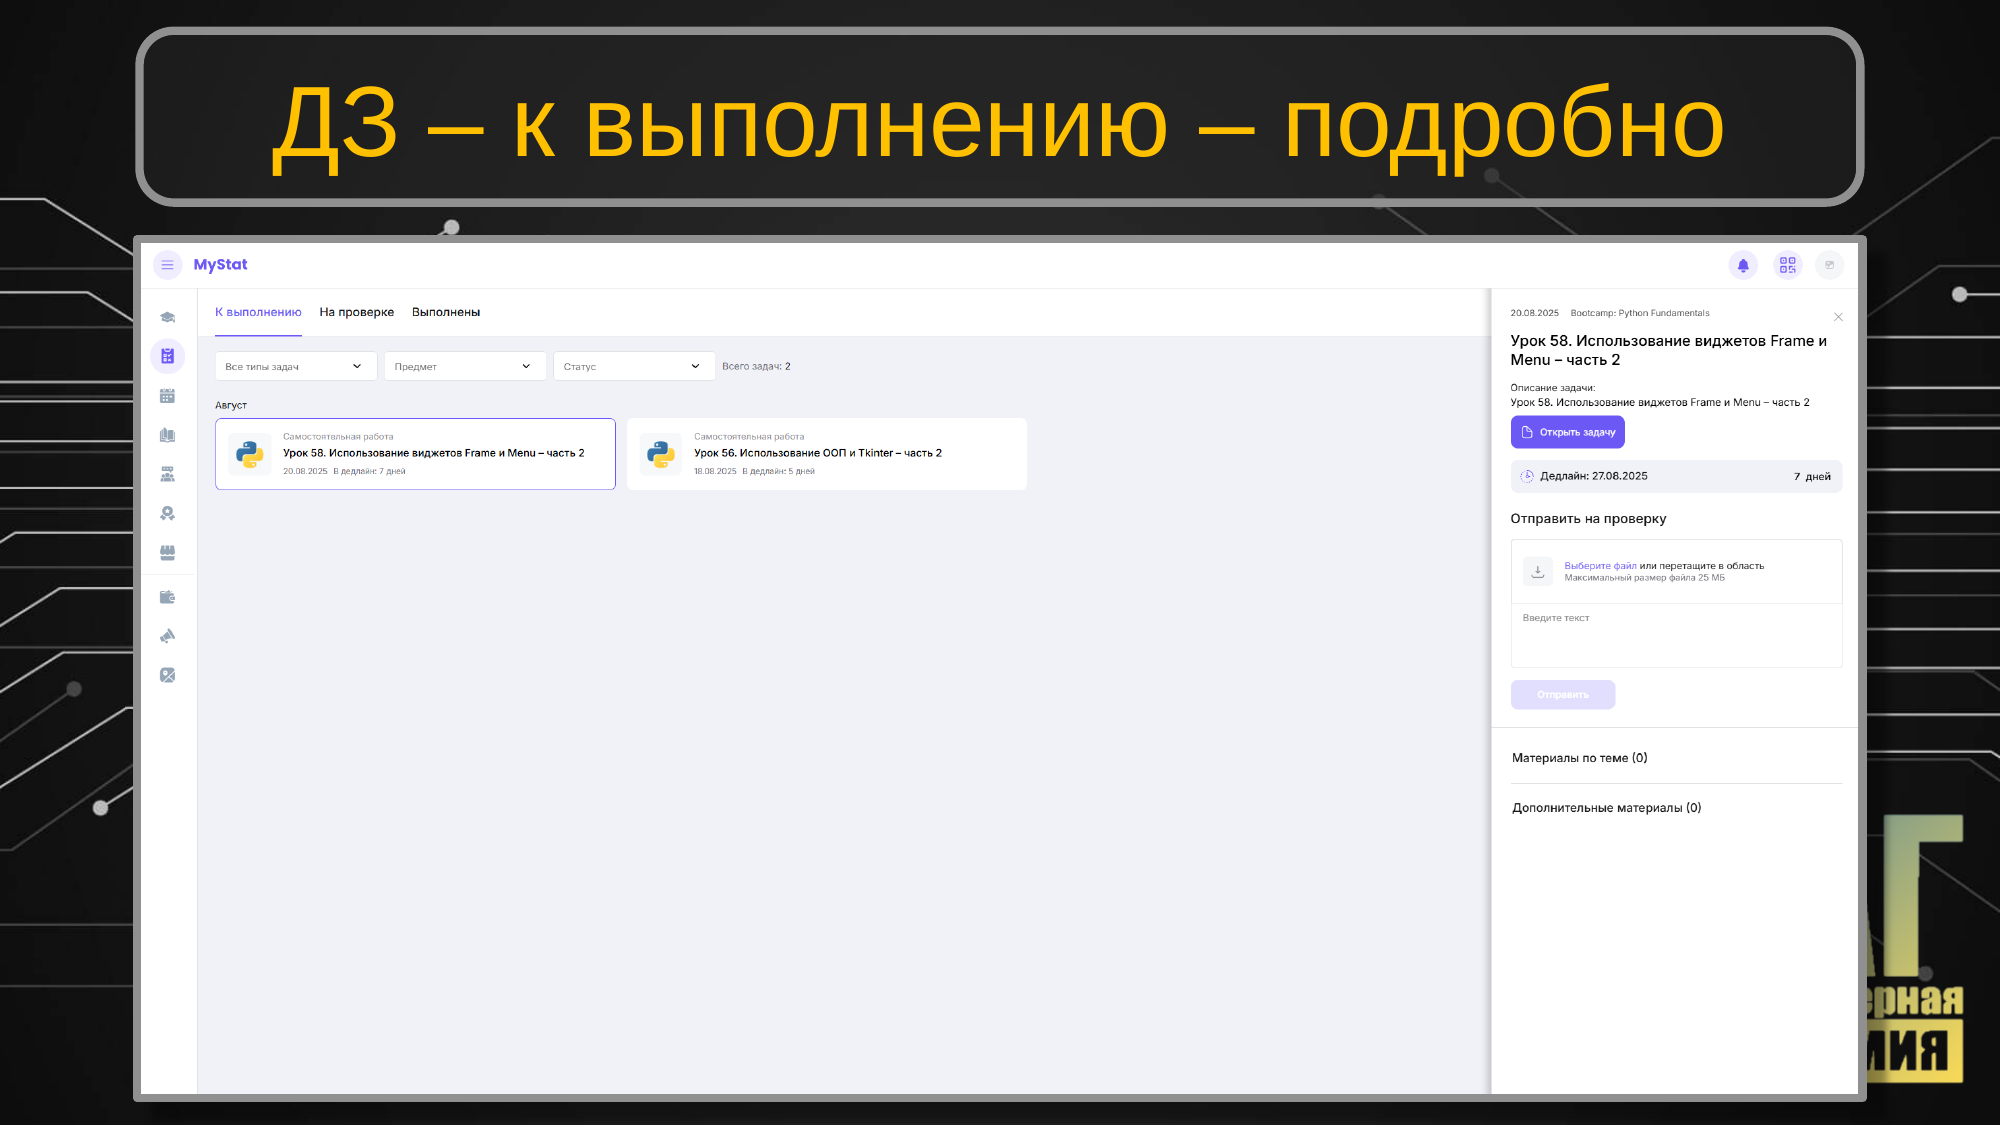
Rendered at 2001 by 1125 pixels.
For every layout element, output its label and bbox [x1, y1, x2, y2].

picture [0, 0, 2000, 1125]
text_box [139, 30, 1861, 203]
